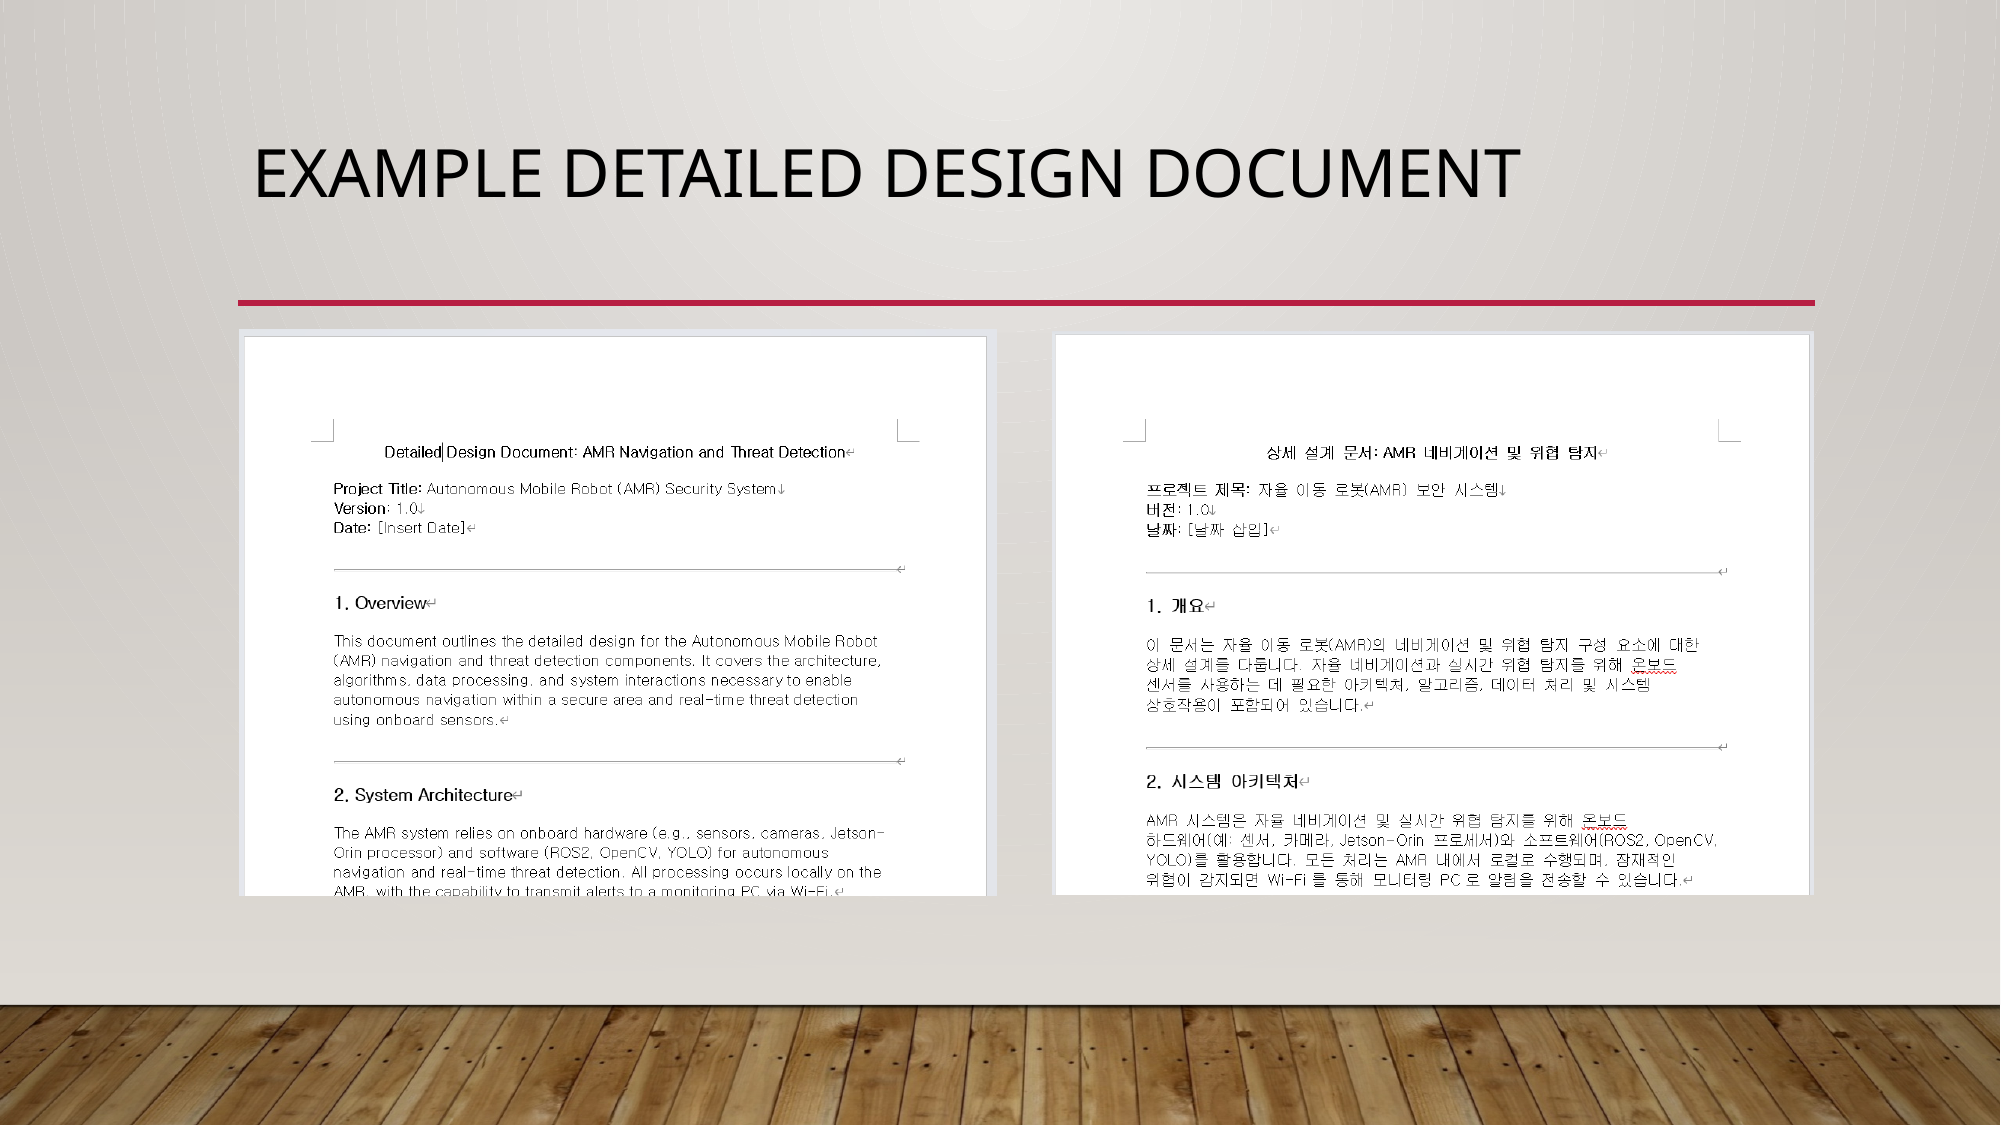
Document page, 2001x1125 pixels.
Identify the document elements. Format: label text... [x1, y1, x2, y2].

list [239, 329, 998, 896]
title Example Detailed Design Document [237, 132, 1814, 306]
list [1051, 331, 1815, 895]
picture [0, 1005, 2000, 1125]
